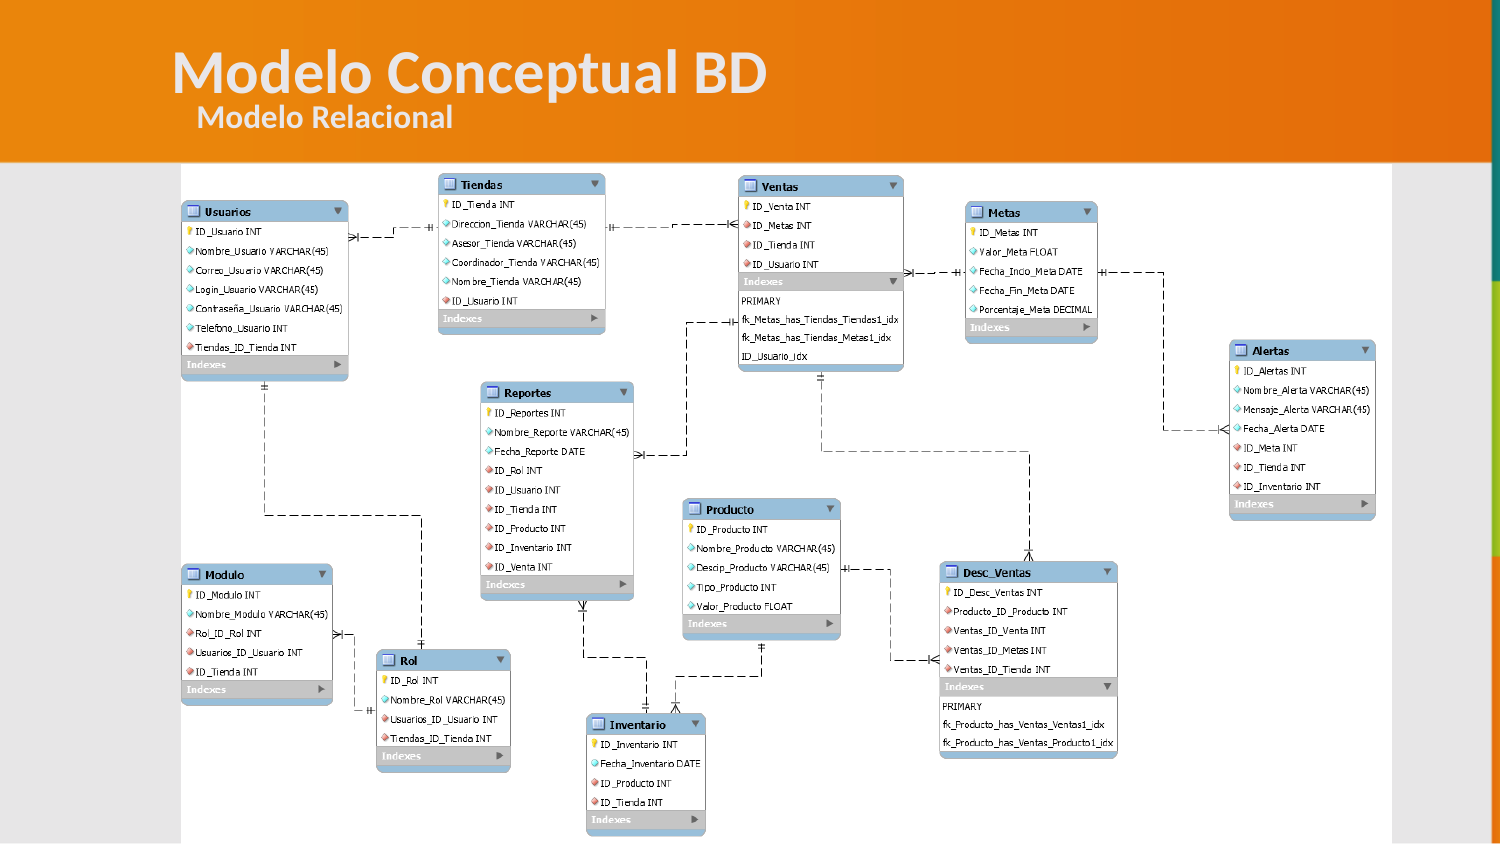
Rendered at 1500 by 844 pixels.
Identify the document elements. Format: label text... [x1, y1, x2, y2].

text_box Modelo Relacional [181, 87, 1437, 165]
picture [0, 0, 1500, 844]
text_box Modelo Conceptual BD [156, 23, 1412, 140]
